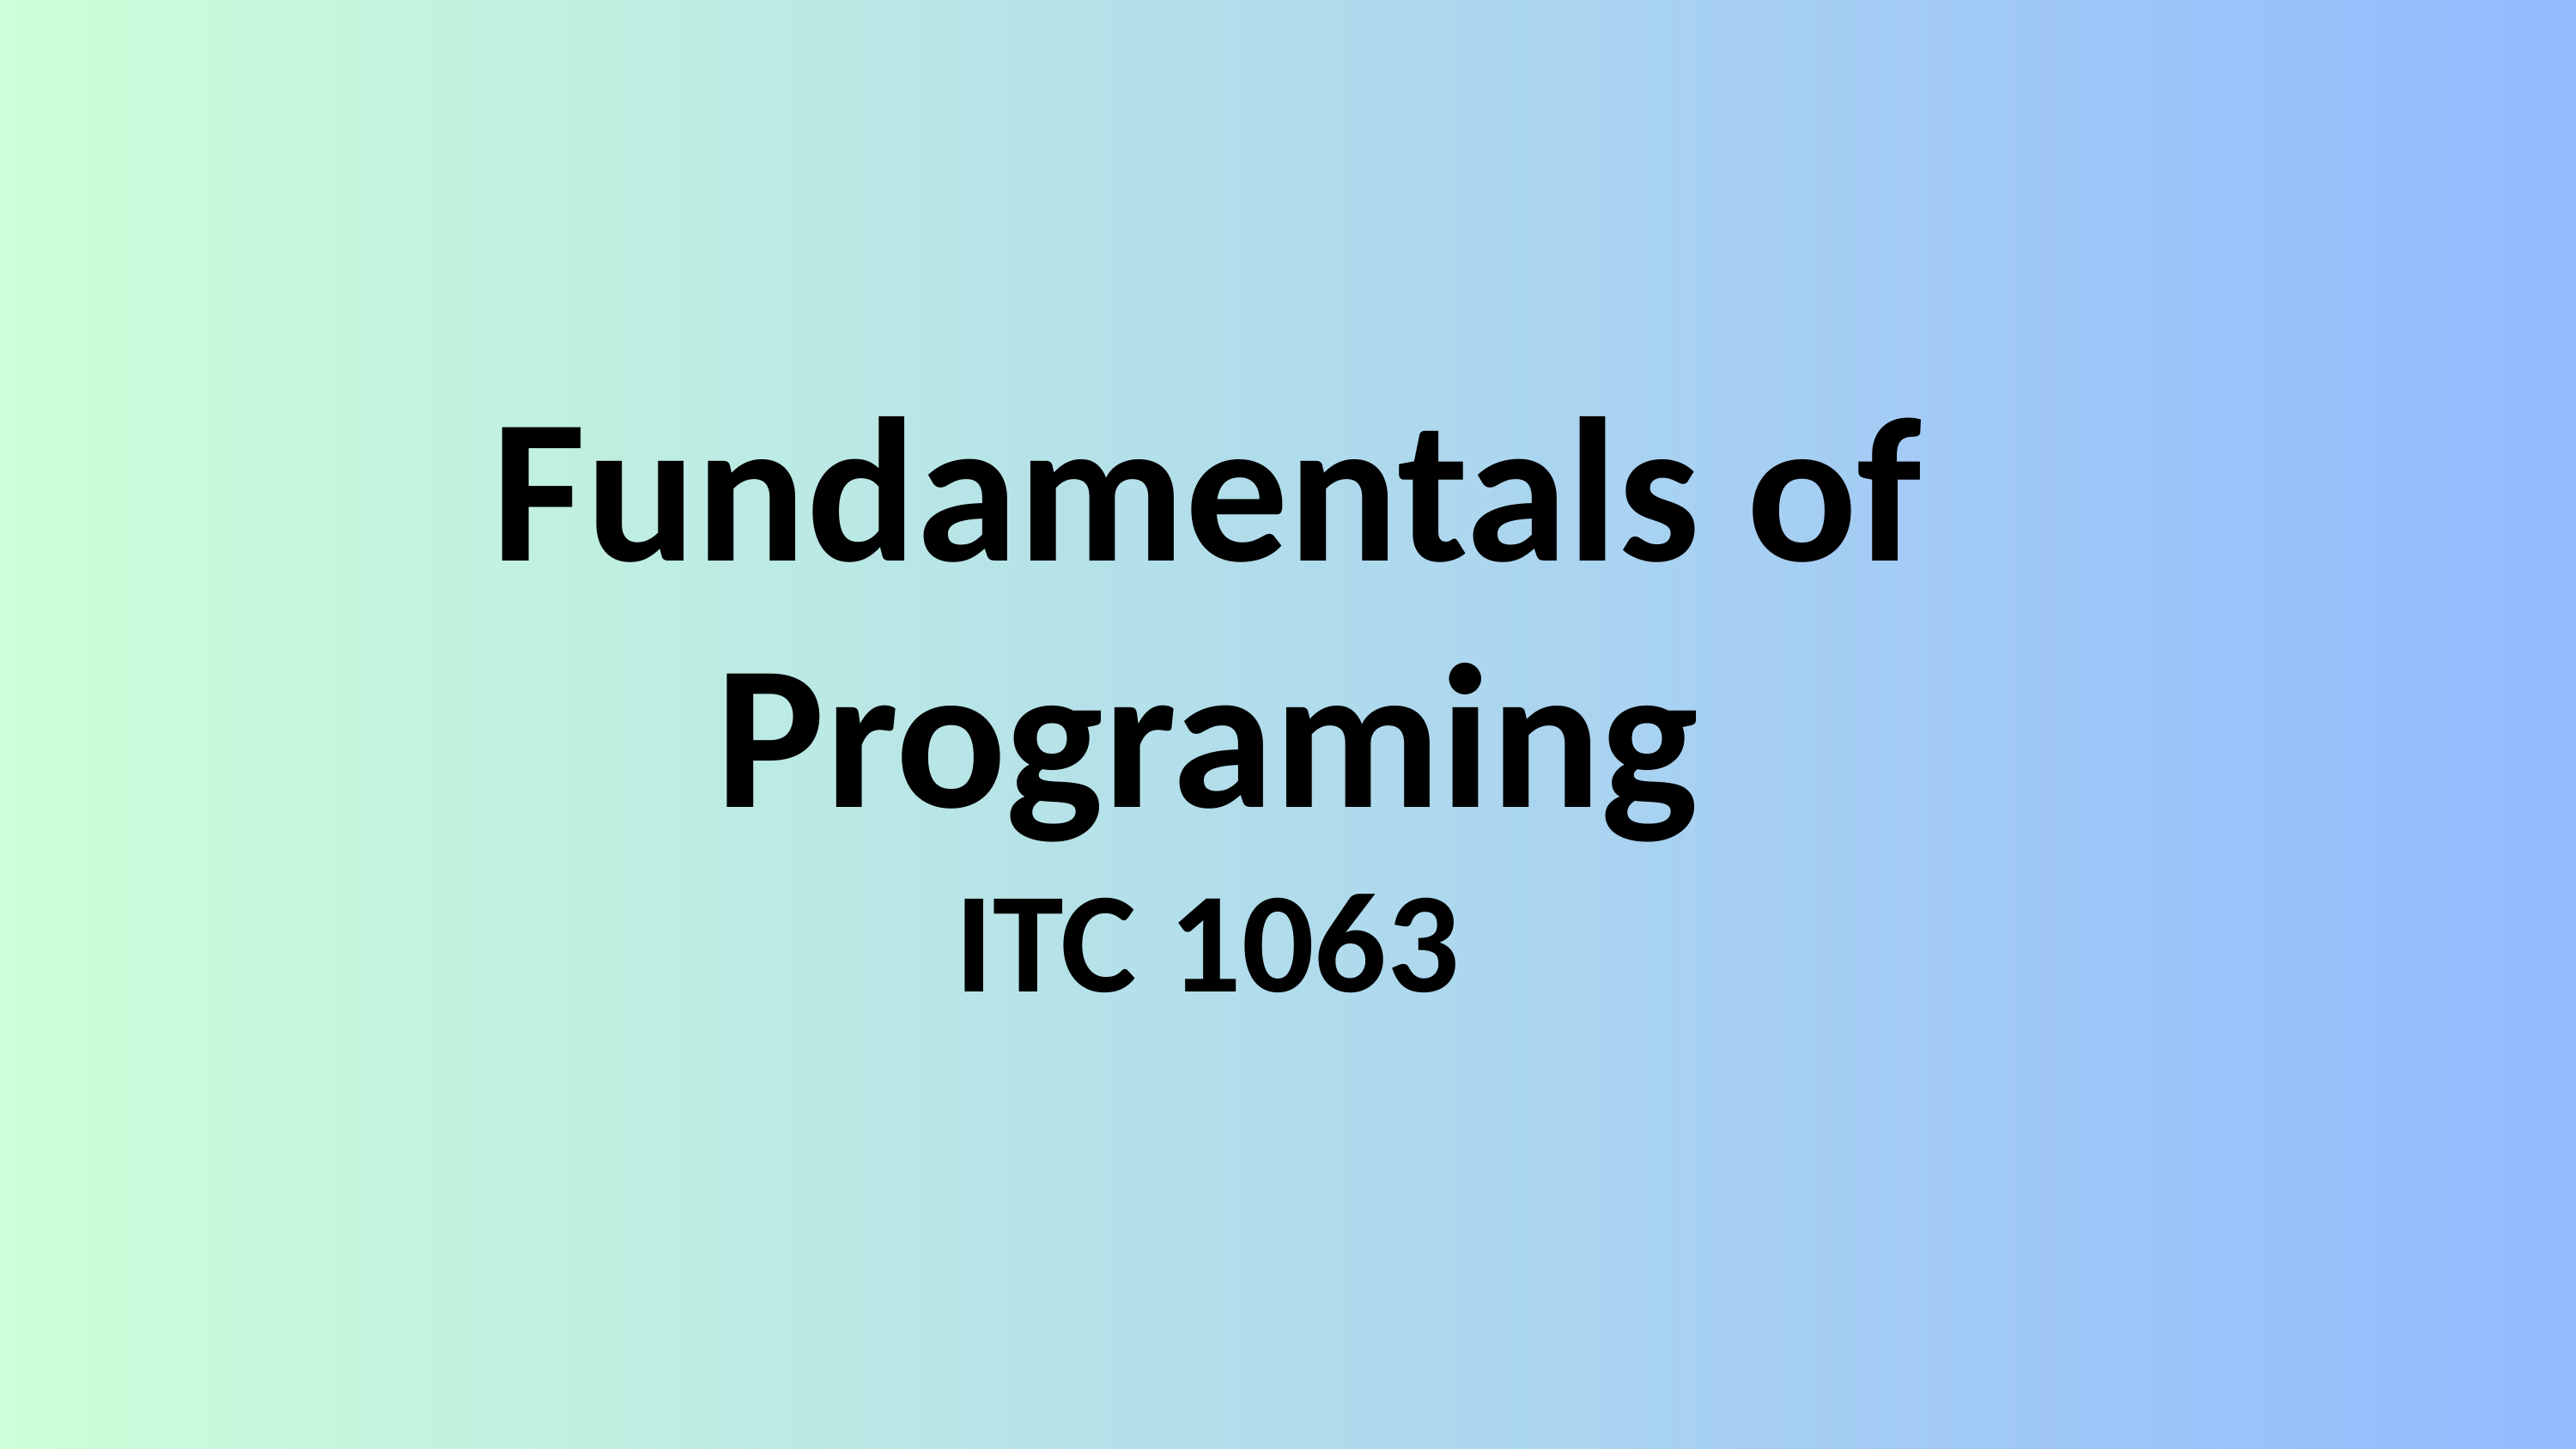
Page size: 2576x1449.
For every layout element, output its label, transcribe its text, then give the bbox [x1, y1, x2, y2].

text_box Fundamentals of Programing ITC 1063 [289, 349, 2125, 1027]
